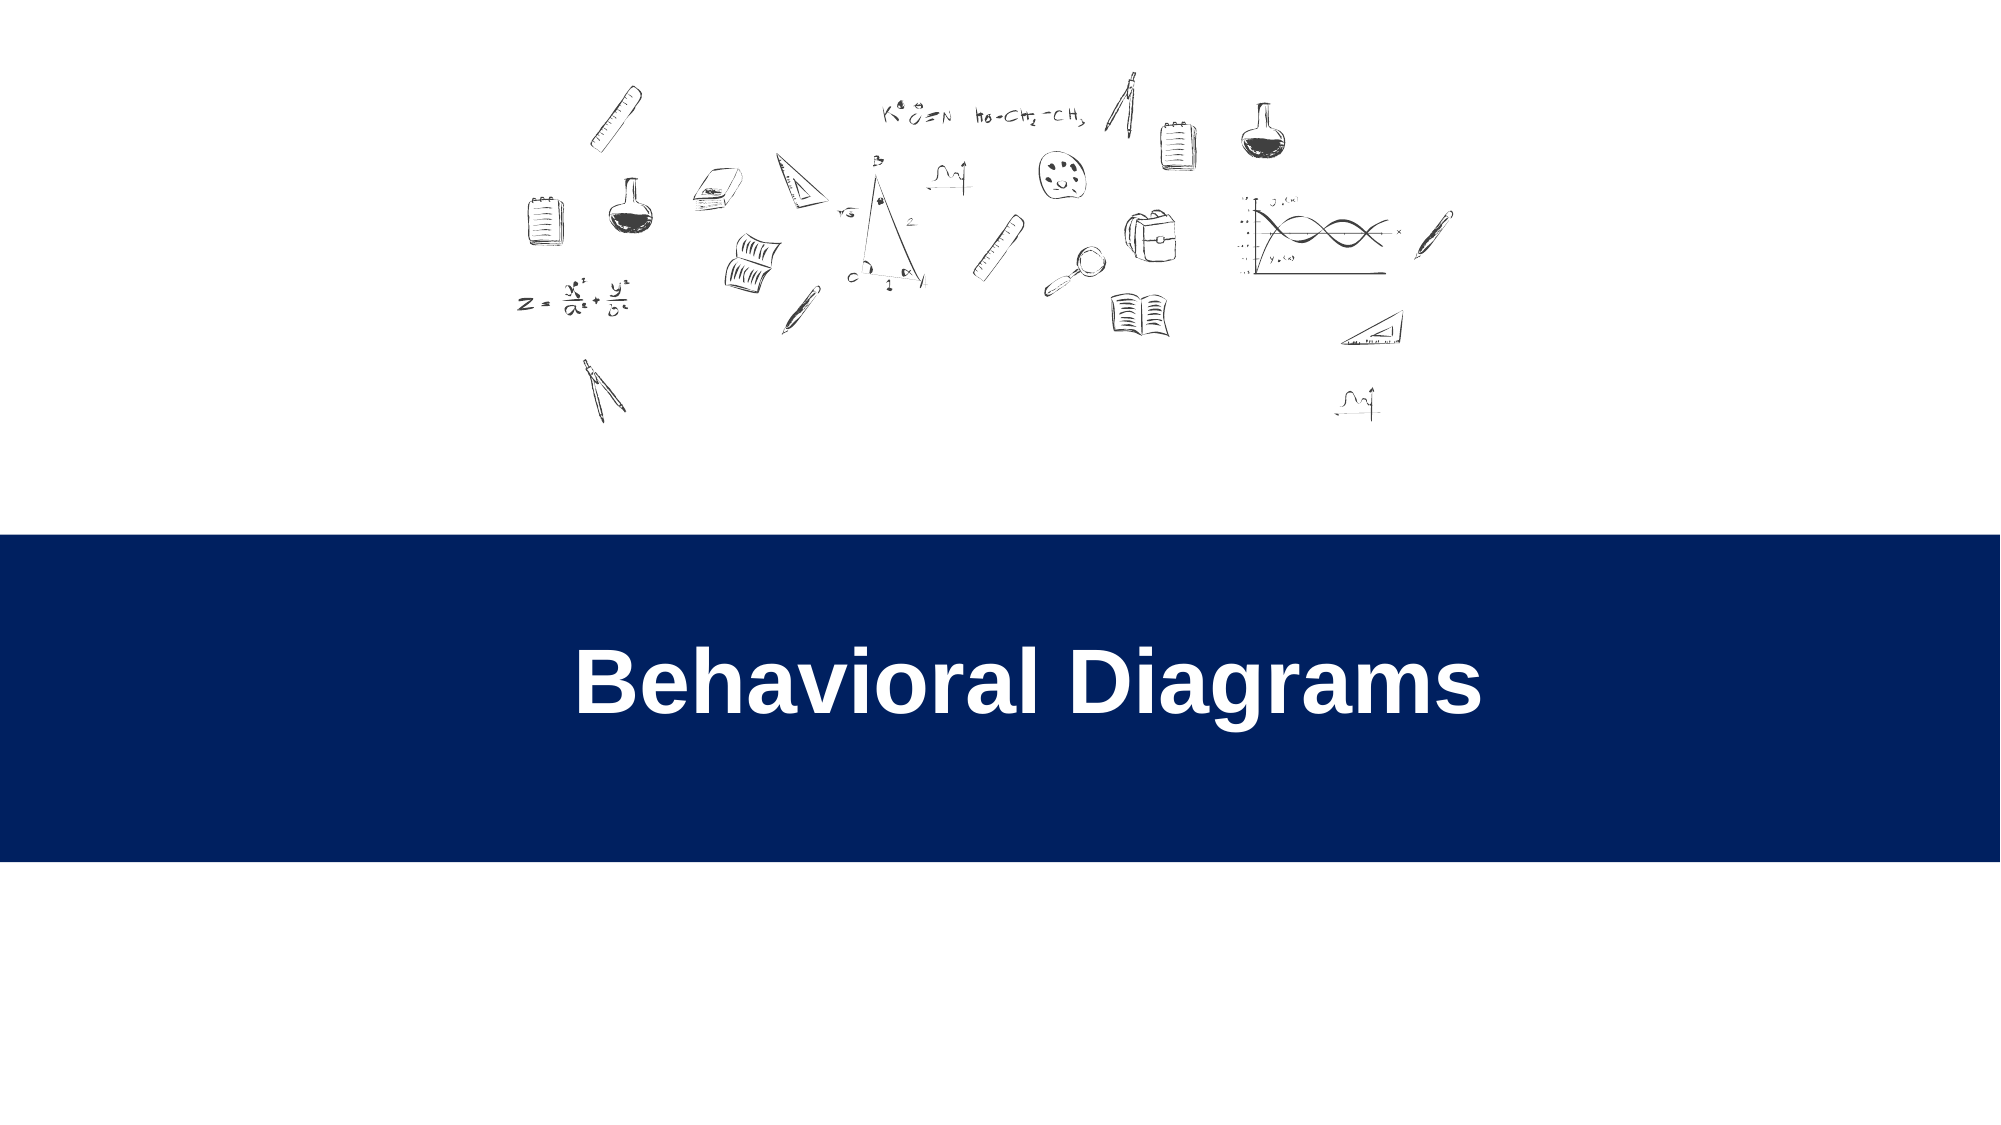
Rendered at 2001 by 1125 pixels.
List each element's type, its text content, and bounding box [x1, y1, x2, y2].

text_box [1104, 288, 1178, 342]
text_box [1124, 209, 1177, 263]
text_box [1160, 120, 1198, 171]
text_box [715, 235, 789, 290]
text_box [692, 166, 743, 211]
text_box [835, 157, 937, 290]
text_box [1332, 385, 1383, 423]
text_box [517, 277, 631, 317]
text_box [1237, 196, 1402, 275]
text_box Behavioral Diagrams [29, 614, 2000, 740]
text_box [585, 355, 613, 423]
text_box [1339, 308, 1405, 346]
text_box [608, 177, 654, 234]
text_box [1058, 238, 1088, 310]
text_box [796, 279, 806, 342]
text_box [962, 239, 1038, 257]
text_box [0, 533, 2000, 863]
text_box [527, 195, 565, 246]
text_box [1038, 149, 1088, 200]
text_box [580, 110, 655, 128]
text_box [1428, 204, 1439, 267]
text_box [925, 159, 975, 198]
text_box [1111, 70, 1139, 137]
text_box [1241, 102, 1286, 159]
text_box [882, 100, 1085, 127]
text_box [769, 158, 836, 196]
